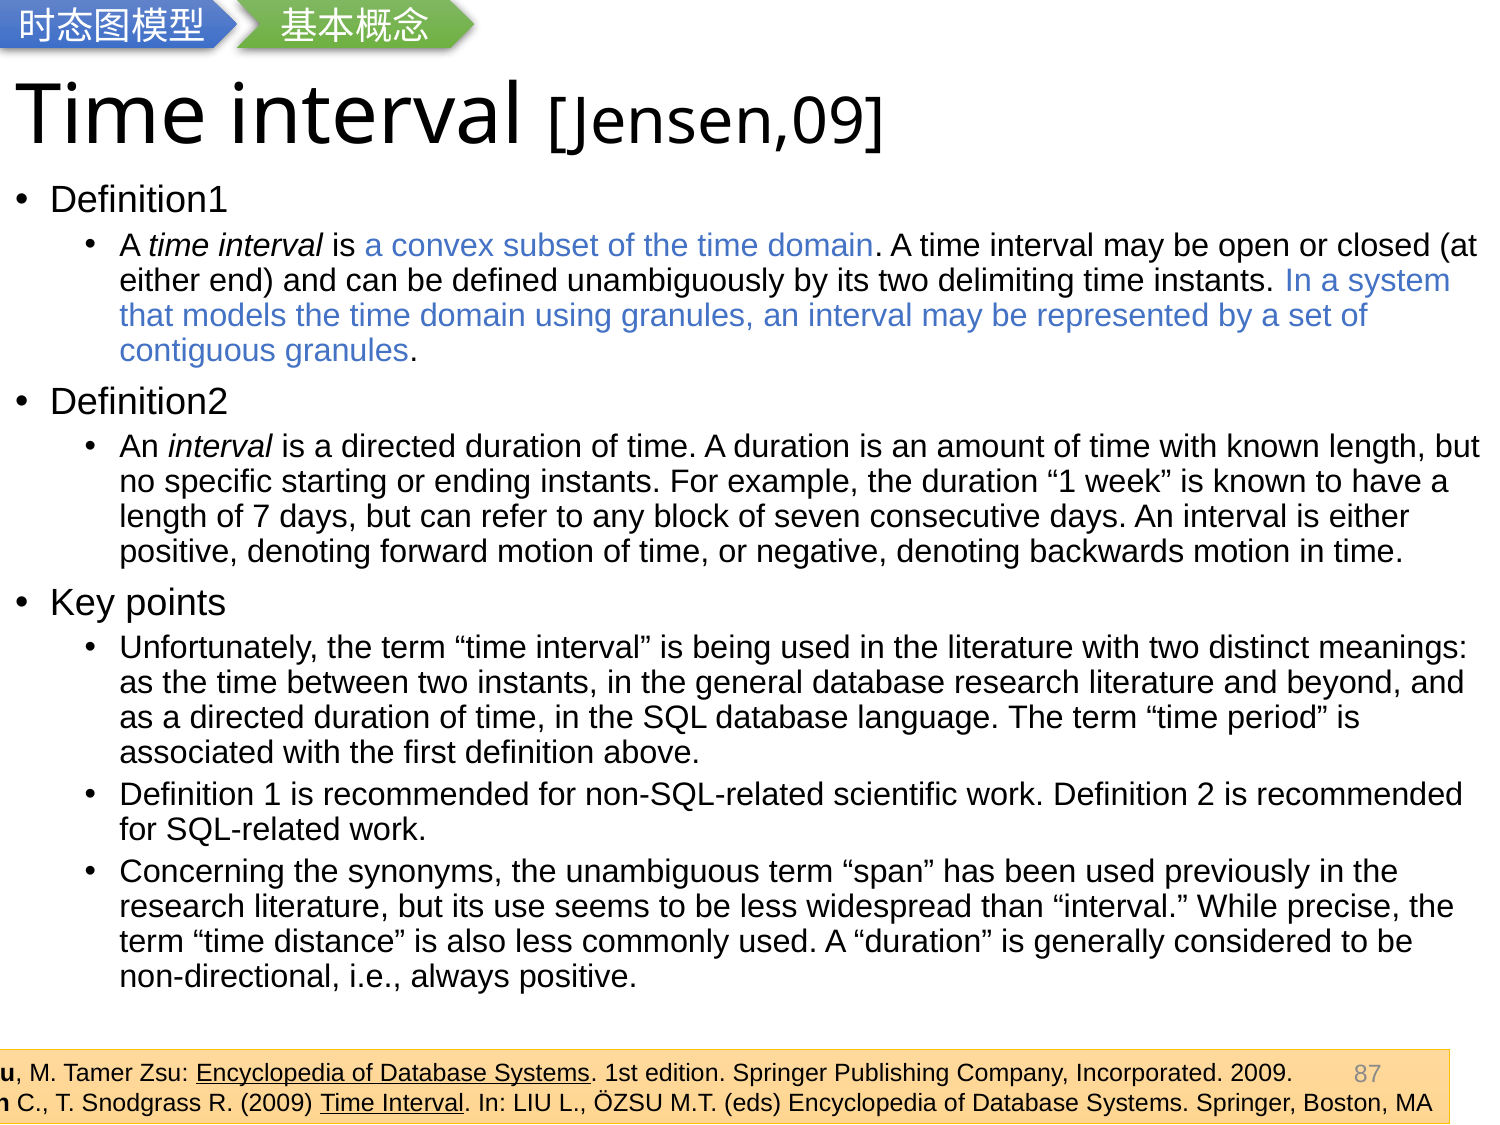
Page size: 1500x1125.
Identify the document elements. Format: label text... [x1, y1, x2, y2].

slide_number 87 [1059, 1042, 1397, 1103]
text_box Ling Liu, M. Tamer Zsu: Encyclopedia of Database Systems. 1st edition. Springer Publishing Company, Incorporated. 2009. Jensen C., T. Snodgrass R. (2009) Time Interval. In: LIU L., ÖZSU M.T. (eds) Encyclopedia of Database Systems. Springer, Boston, MA [0, 1049, 1450, 1124]
text_box 基本概念 [236, 0, 474, 49]
list Definition1 A time interval is a convex subset of the time domain. A time interval may be open or closed (at either end) and can be defined unambiguously by its two delimiting time instants. In a system that models the time domain using granules, an interval may be represented by a set of contiguous granules. Definition2 An interval is a directed duration of time. A duration is an amount of time with known length, but no specific starting or ending instants. For example, the duration “1 week” is known to have a length of 7 days, but can refer to any block of seven consecutive days. An interval is either positive, denoting forward motion of time, or negative, denoting backwards motion in time. Key points Unfortunately, the term “time interval” is being used in the literature with two distinct meanings: as the time between two instants, in the general database research literature and beyond, and as a directed duration of time, in the SQL database language. The term “time period” is associated with the first definition above. Definition 1 is recommended for non-SQL-related scientific work. Definition 2 is recommended for SQL-related work. Concerning the synonyms, the unambiguous term “span” has been used previously in the research literature, but its use seems to be less widespread than “interval.” While precise, the term “time distance” is also less commonly used. A “duration” is generally considered to be non-directional, i.e., always positive. [0, 172, 1500, 1050]
title Time interval [Jensen,09] [0, 59, 1294, 172]
text_box 时态图模型 [0, 0, 237, 49]
